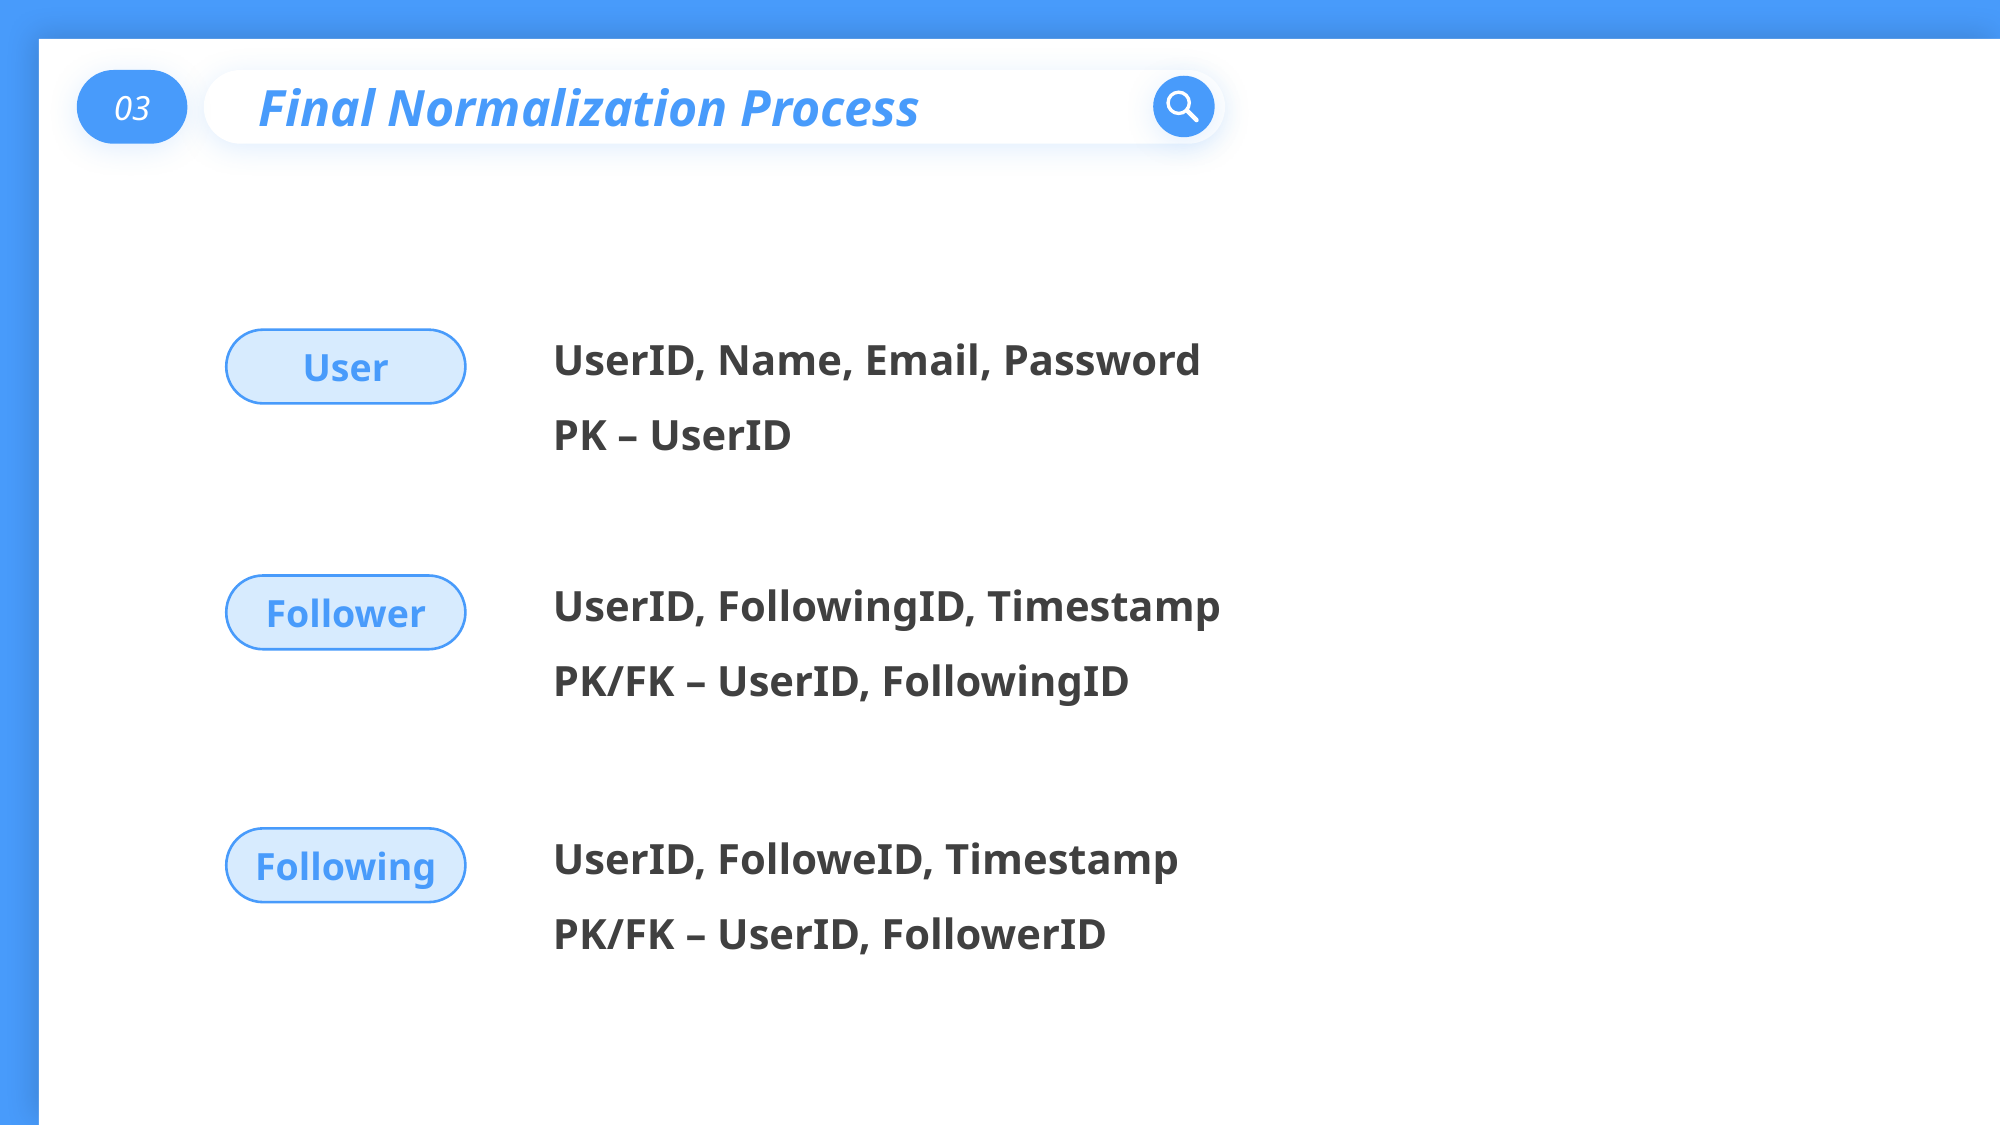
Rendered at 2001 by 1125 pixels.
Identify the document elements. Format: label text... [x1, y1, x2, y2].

text_box 03 [75, 68, 189, 145]
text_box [1149, 78, 1219, 145]
text_box Follower [225, 574, 467, 651]
text_box [38, 38, 2000, 1125]
text_box UserID, FolloweID, Timestamp PK/FK – UserID, FollowerID [537, 799, 1463, 975]
text_box User [225, 328, 467, 405]
text_box Final Normalization Process [202, 68, 1227, 145]
text_box UserID, Name, Email, Password PK – UserID [537, 301, 1463, 476]
text_box UserID, FollowingID, Timestamp PK/FK – UserID, FollowingID [537, 546, 1463, 722]
text_box Following [225, 827, 467, 904]
